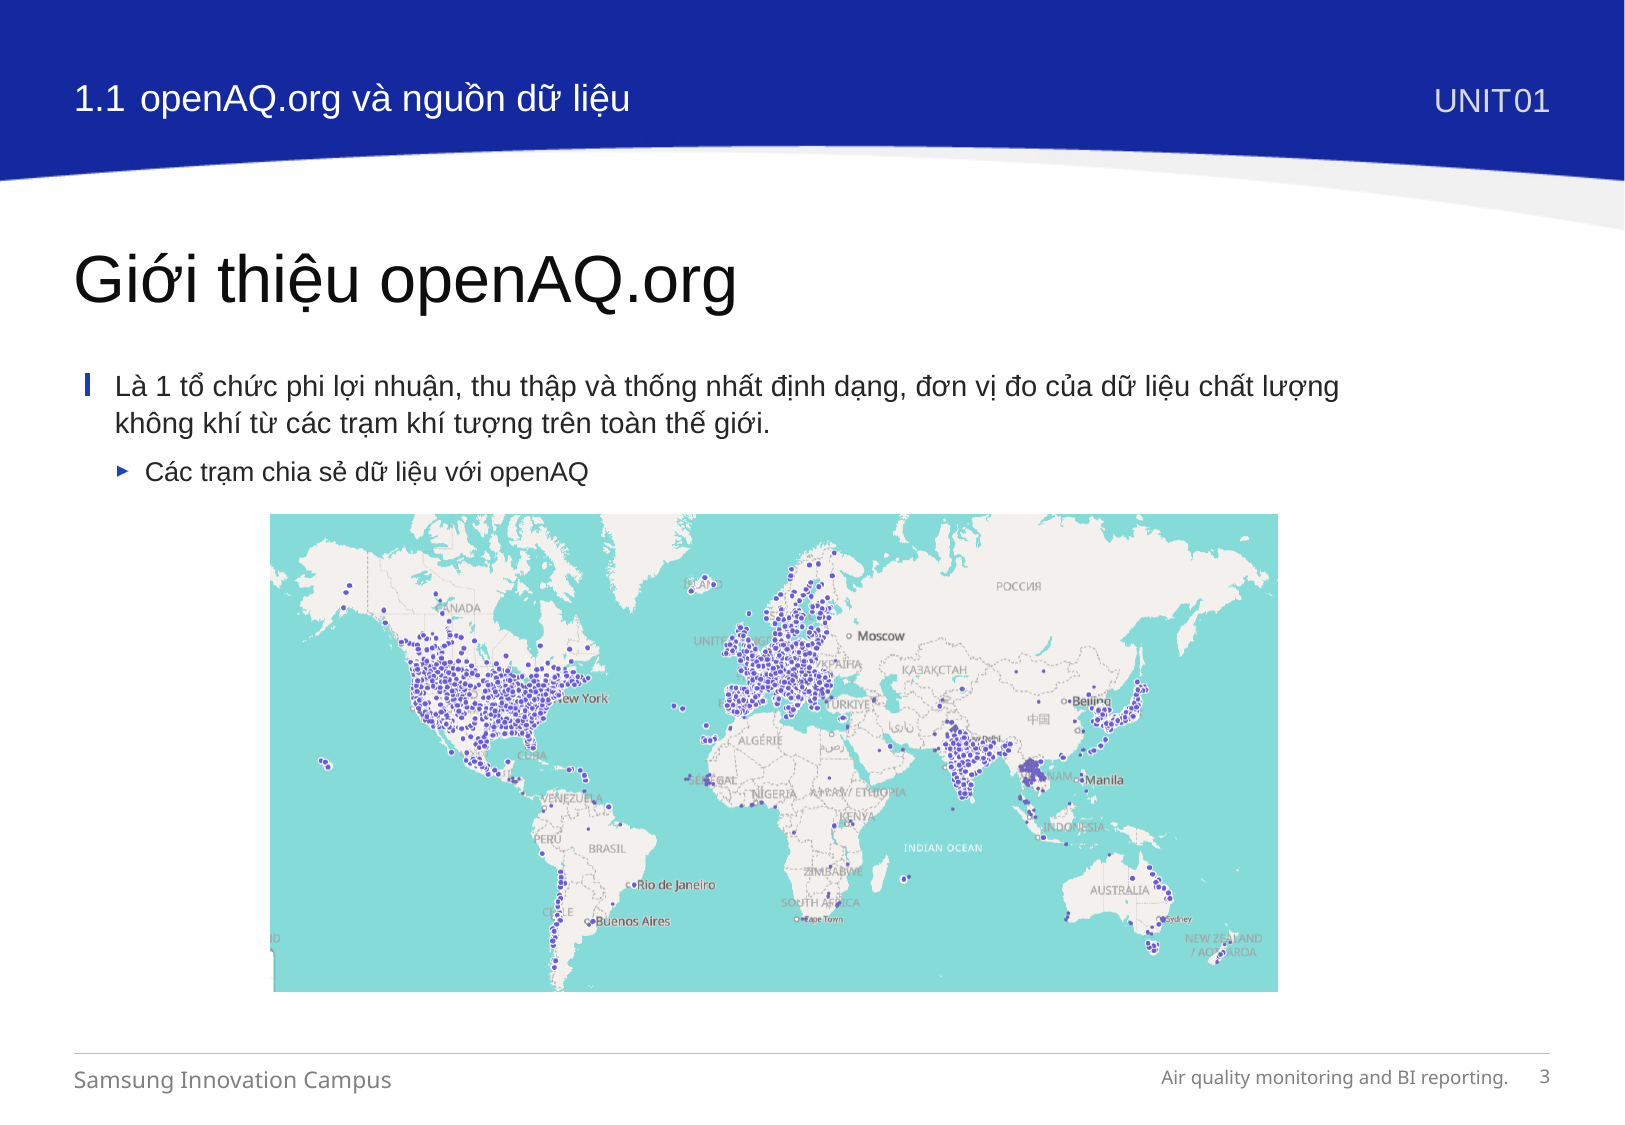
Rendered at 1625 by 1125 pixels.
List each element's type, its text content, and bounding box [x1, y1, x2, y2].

list UNIT [1433, 78, 1515, 160]
list 01 [1515, 78, 1551, 120]
list 1.1 [73, 73, 129, 120]
list openAQ.org và nguồn dữ liệu [129, 73, 1252, 120]
picture [0, 0, 1625, 1125]
list Là 1 tổ chức phi lợi nhuận, thu thập và thống nhất định dạng, đơn vị đo của dữ liệu chất lượng không khí từ các trạm khí tượng trên toàn thế giới. Các trạm chia sẻ dữ liệu với openAQ [85, 364, 1408, 515]
title Giới thiệu openAQ.org [73, 236, 1475, 317]
